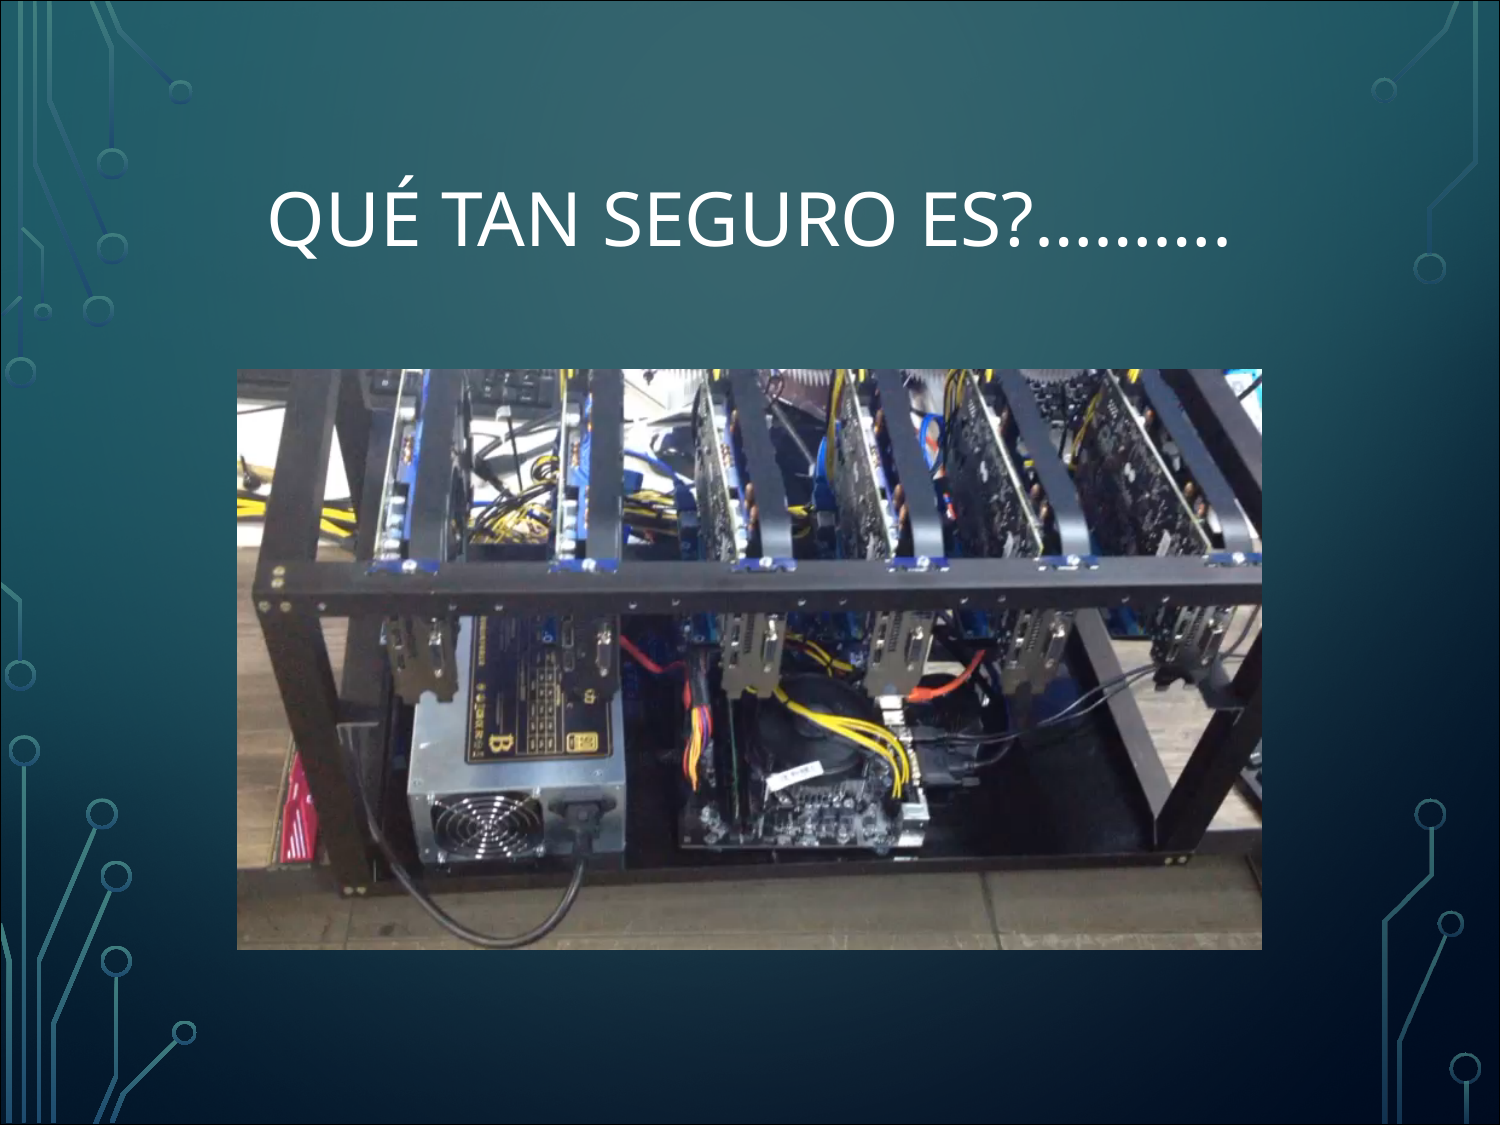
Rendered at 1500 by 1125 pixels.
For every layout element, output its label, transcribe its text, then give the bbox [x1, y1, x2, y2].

text_box [0, 0, 1500, 1125]
title Qué tan seguro es?………. [140, 101, 1360, 344]
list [236, 368, 1263, 951]
